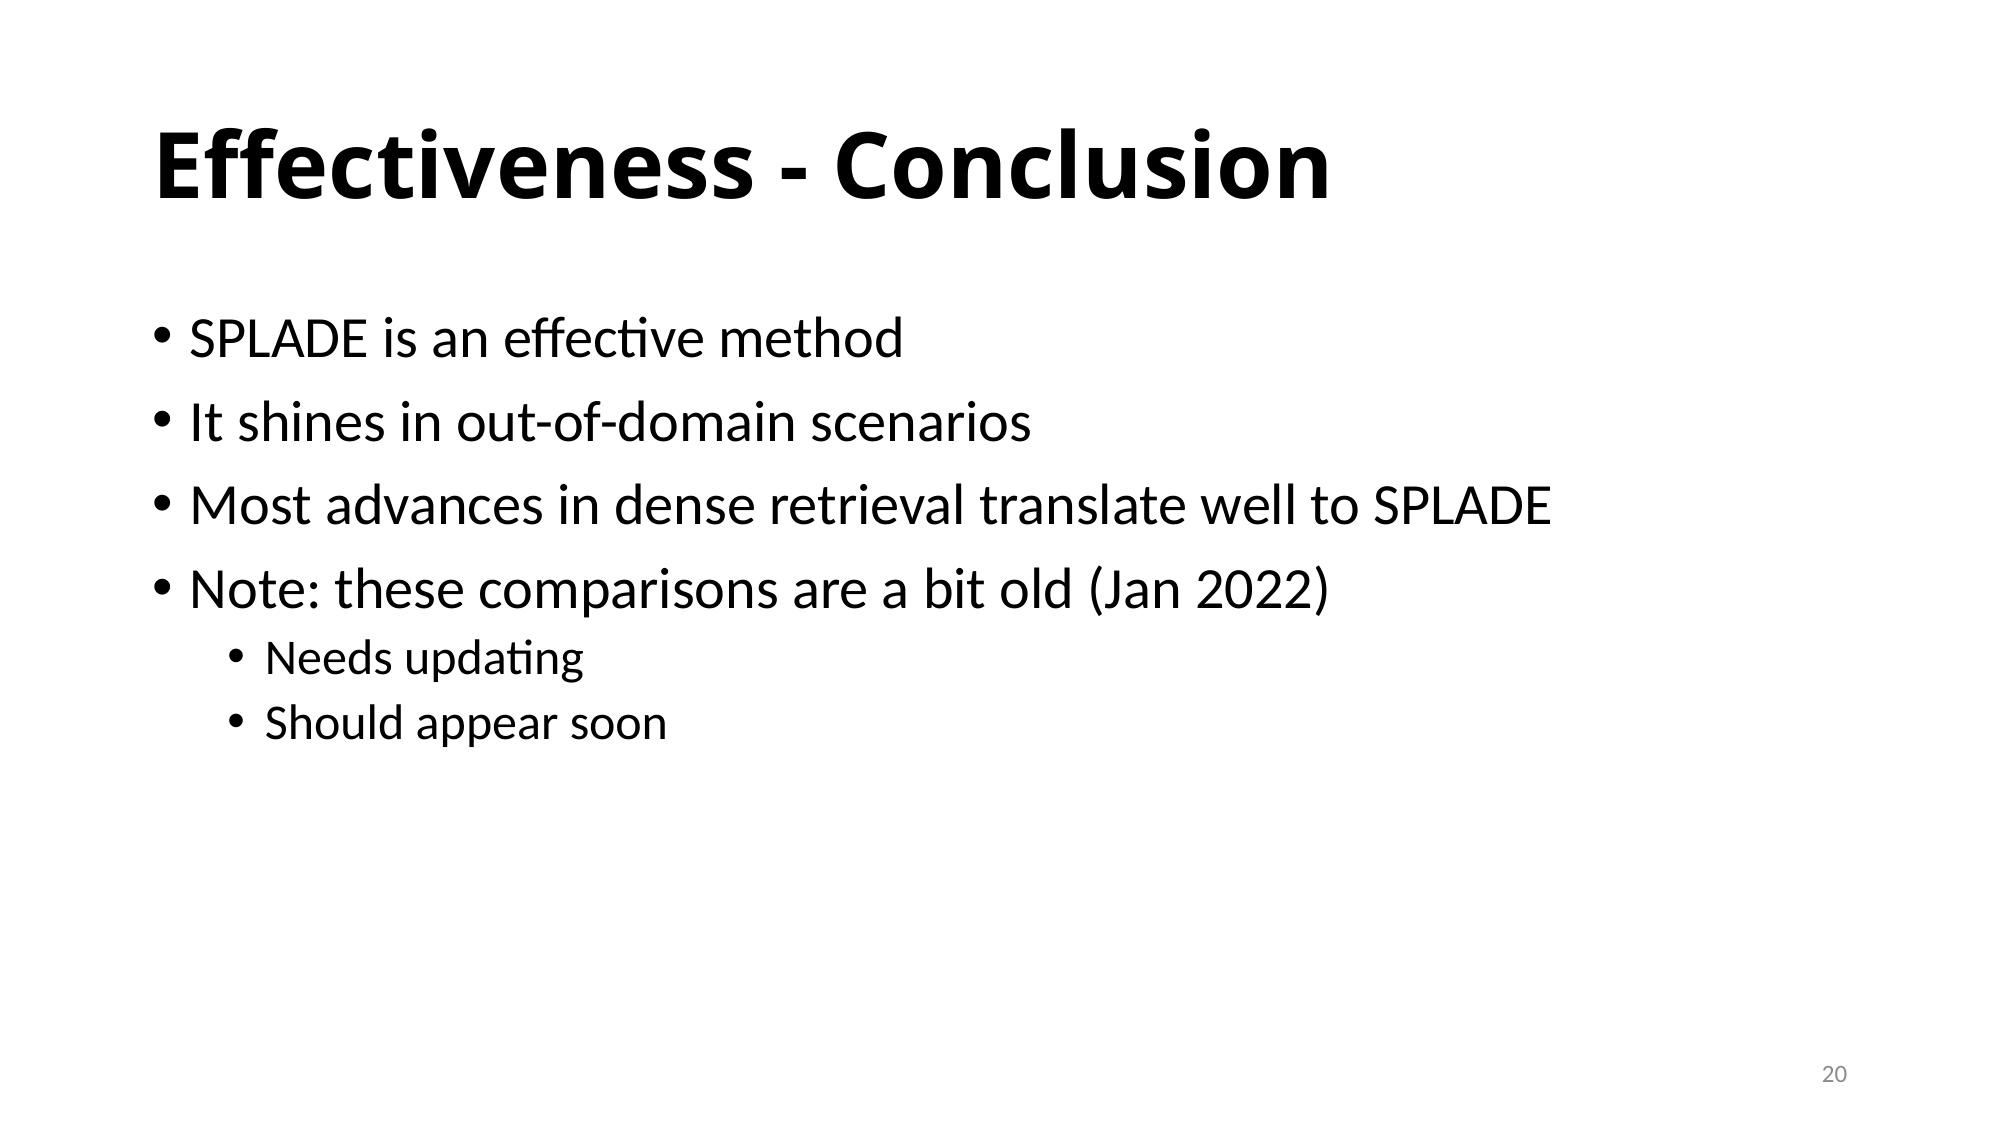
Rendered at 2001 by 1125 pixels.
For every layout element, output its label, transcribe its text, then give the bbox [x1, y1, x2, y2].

list SPLADE is an effective method It shines in out-of-domain scenarios Most advances in dense retrieval translate well to SPLADE Note: these comparisons are a bit old (Jan 2022) Needs updating Should appear soon [137, 299, 1863, 1014]
slide_number 20 [1412, 1042, 1863, 1103]
title Effectiveness - Conclusion [137, 59, 1863, 278]
